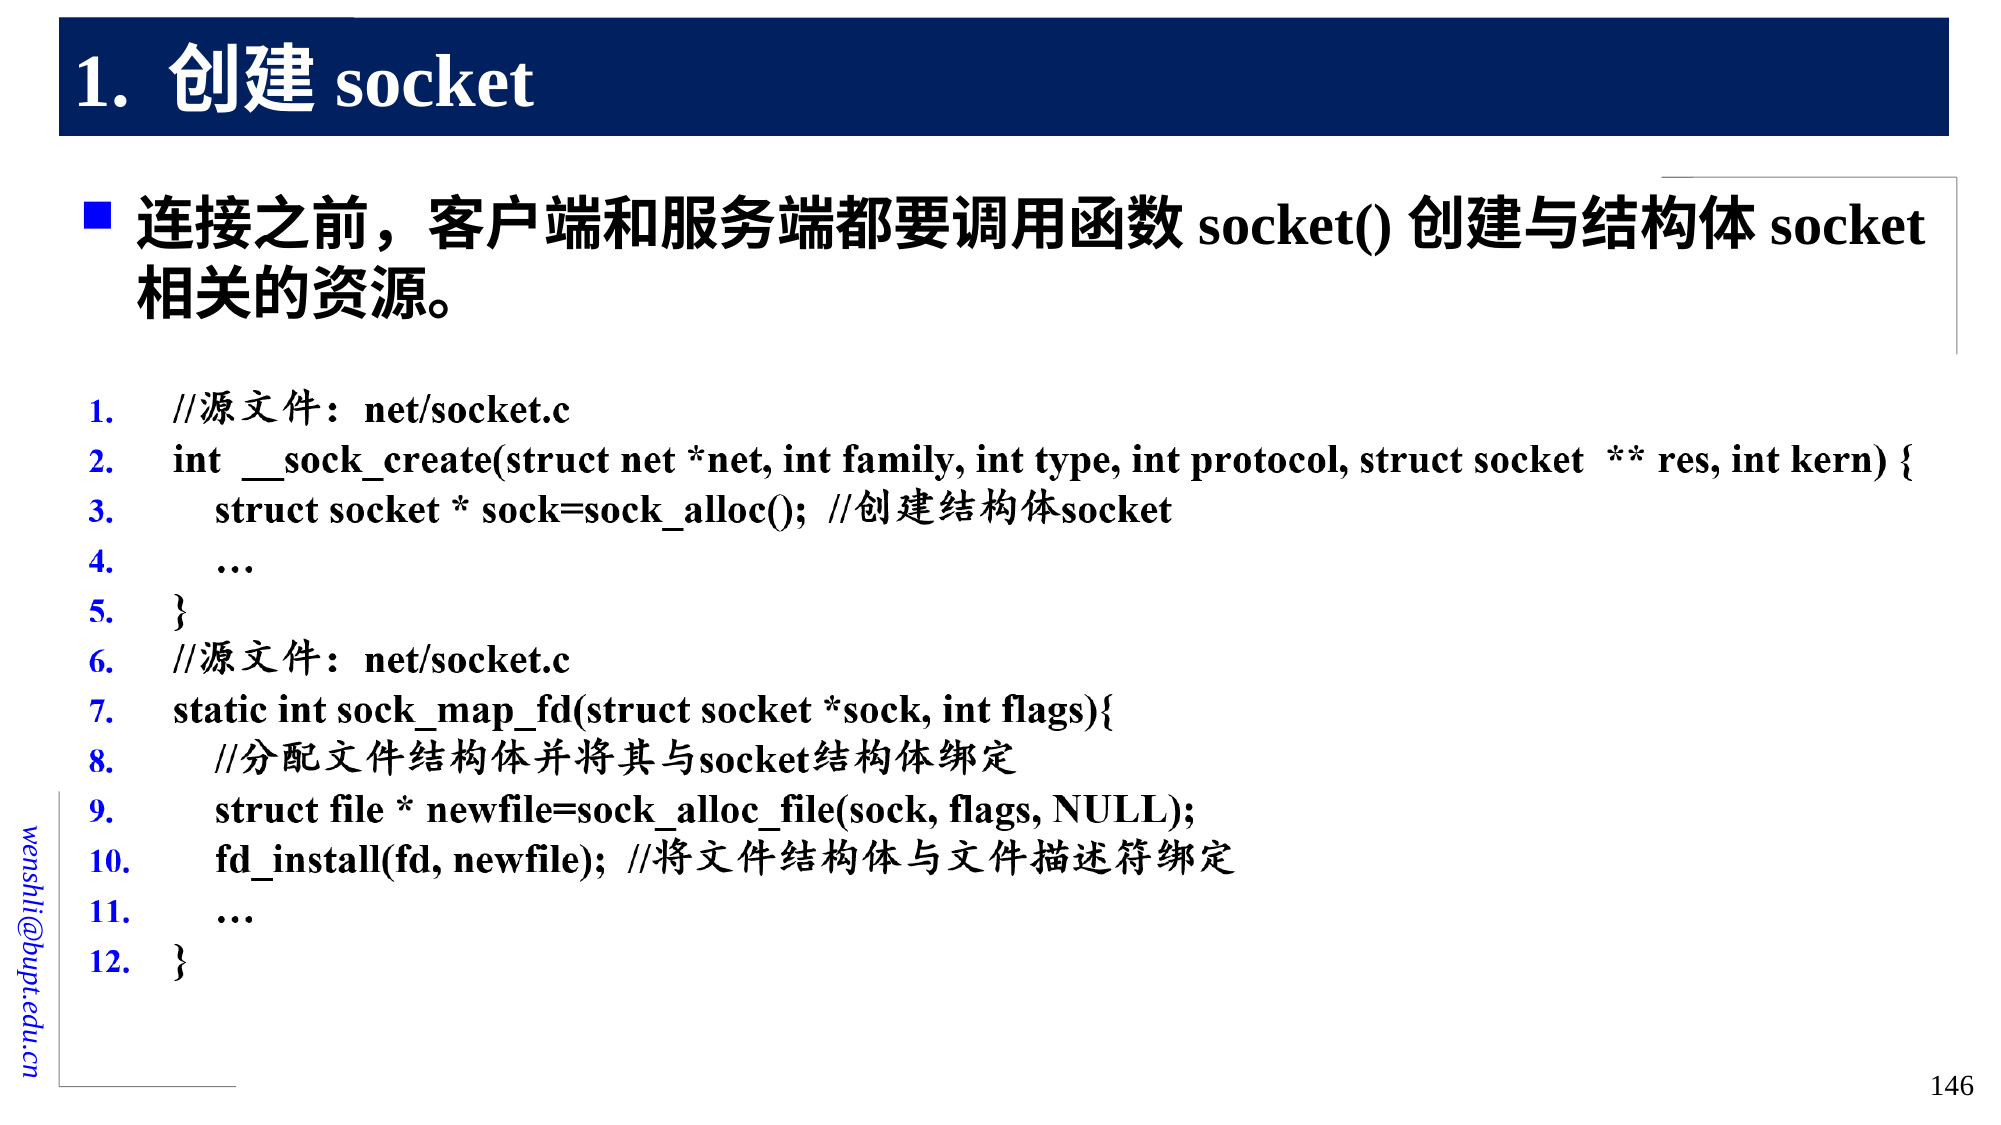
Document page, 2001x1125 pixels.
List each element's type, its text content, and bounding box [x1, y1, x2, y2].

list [70, 359, 1961, 993]
title 1. 创建socket [58, 17, 1950, 137]
list 连接之前，客户端和服务端都要调用函数socket()创建与结构体socket相关的资源。 [65, 178, 1955, 334]
slide_number 146 [1822, 1058, 1990, 1113]
